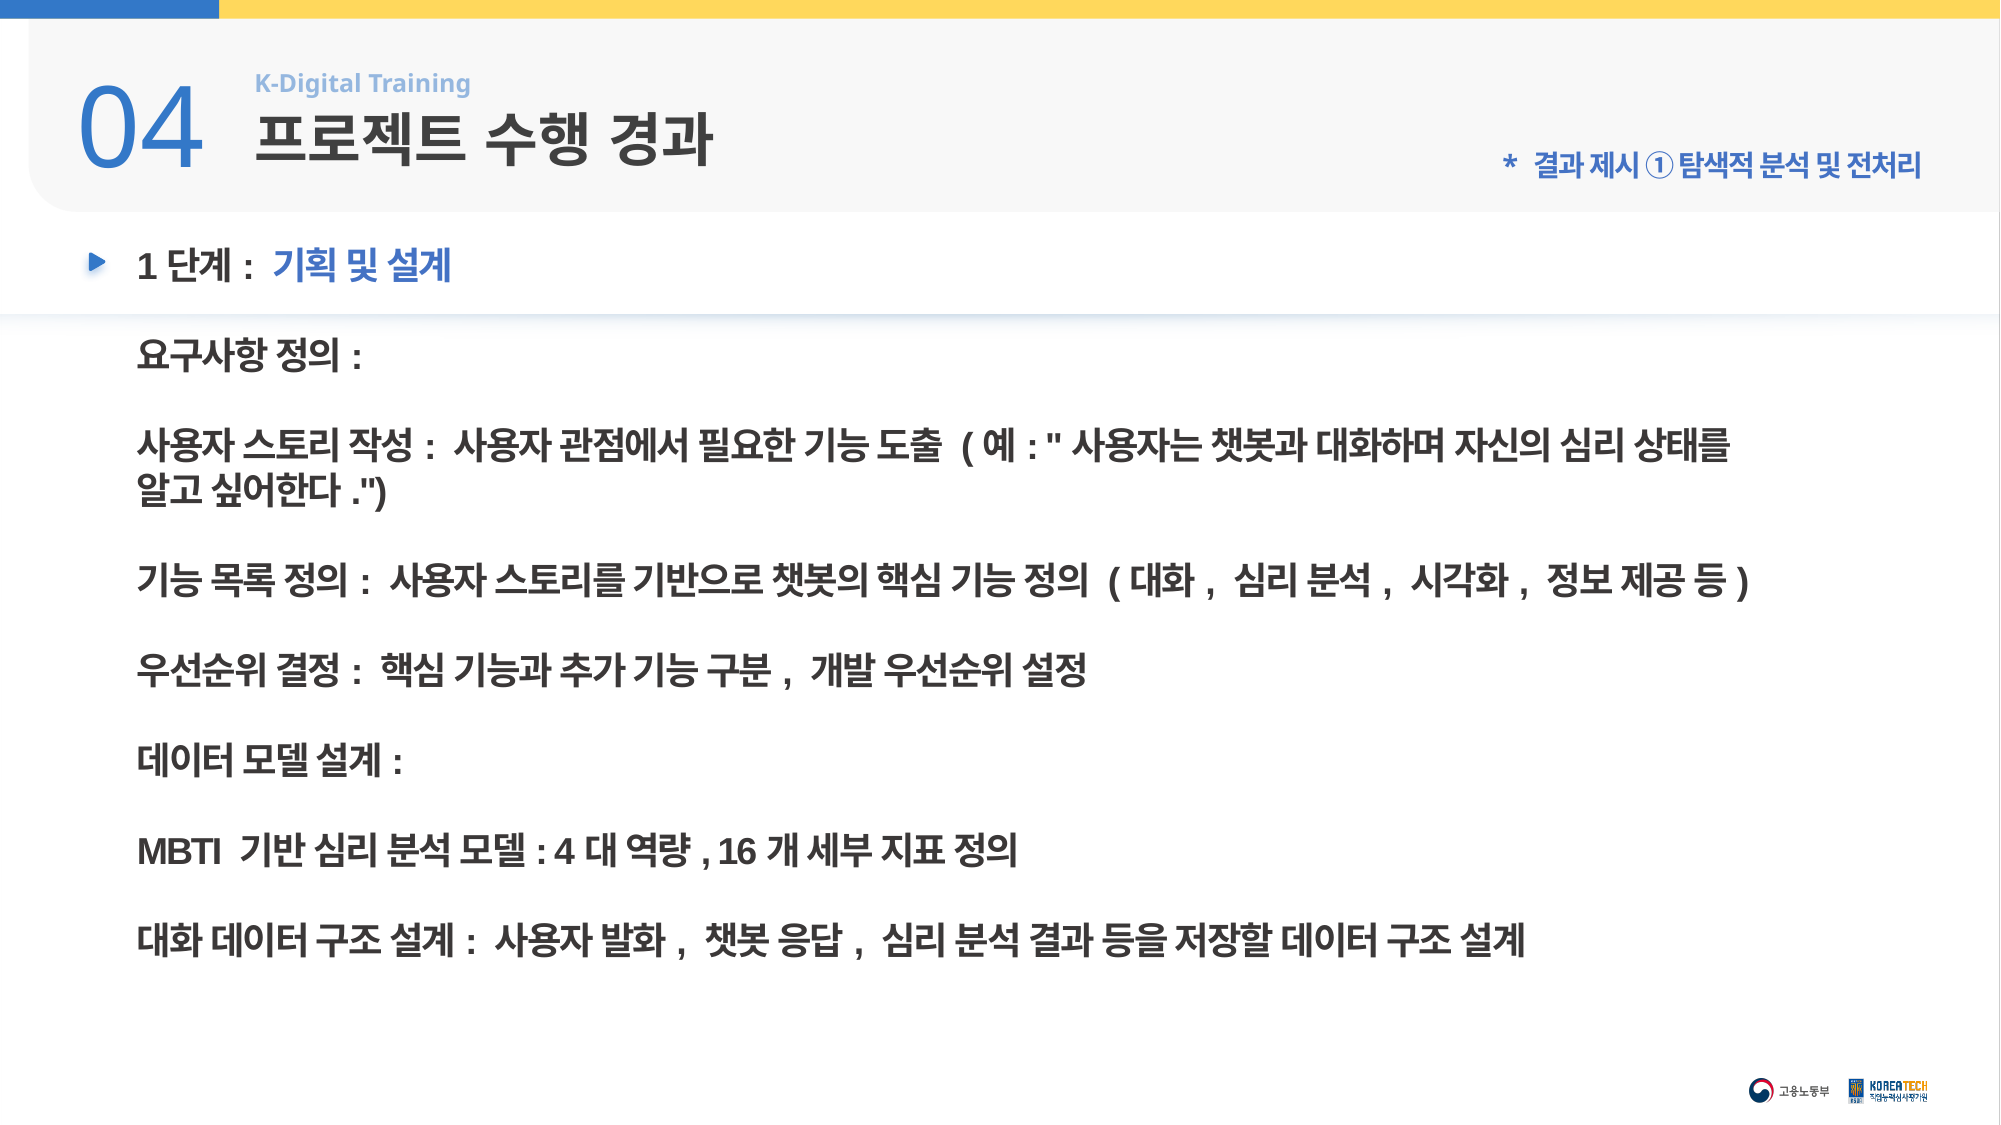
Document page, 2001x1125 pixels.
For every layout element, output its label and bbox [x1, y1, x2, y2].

picture [0, 0, 2000, 1125]
text_box [88, 234, 1816, 314]
text_box [88, 353, 1816, 1023]
text_box [61, 54, 1038, 191]
text_box [1749, 1078, 1927, 1104]
